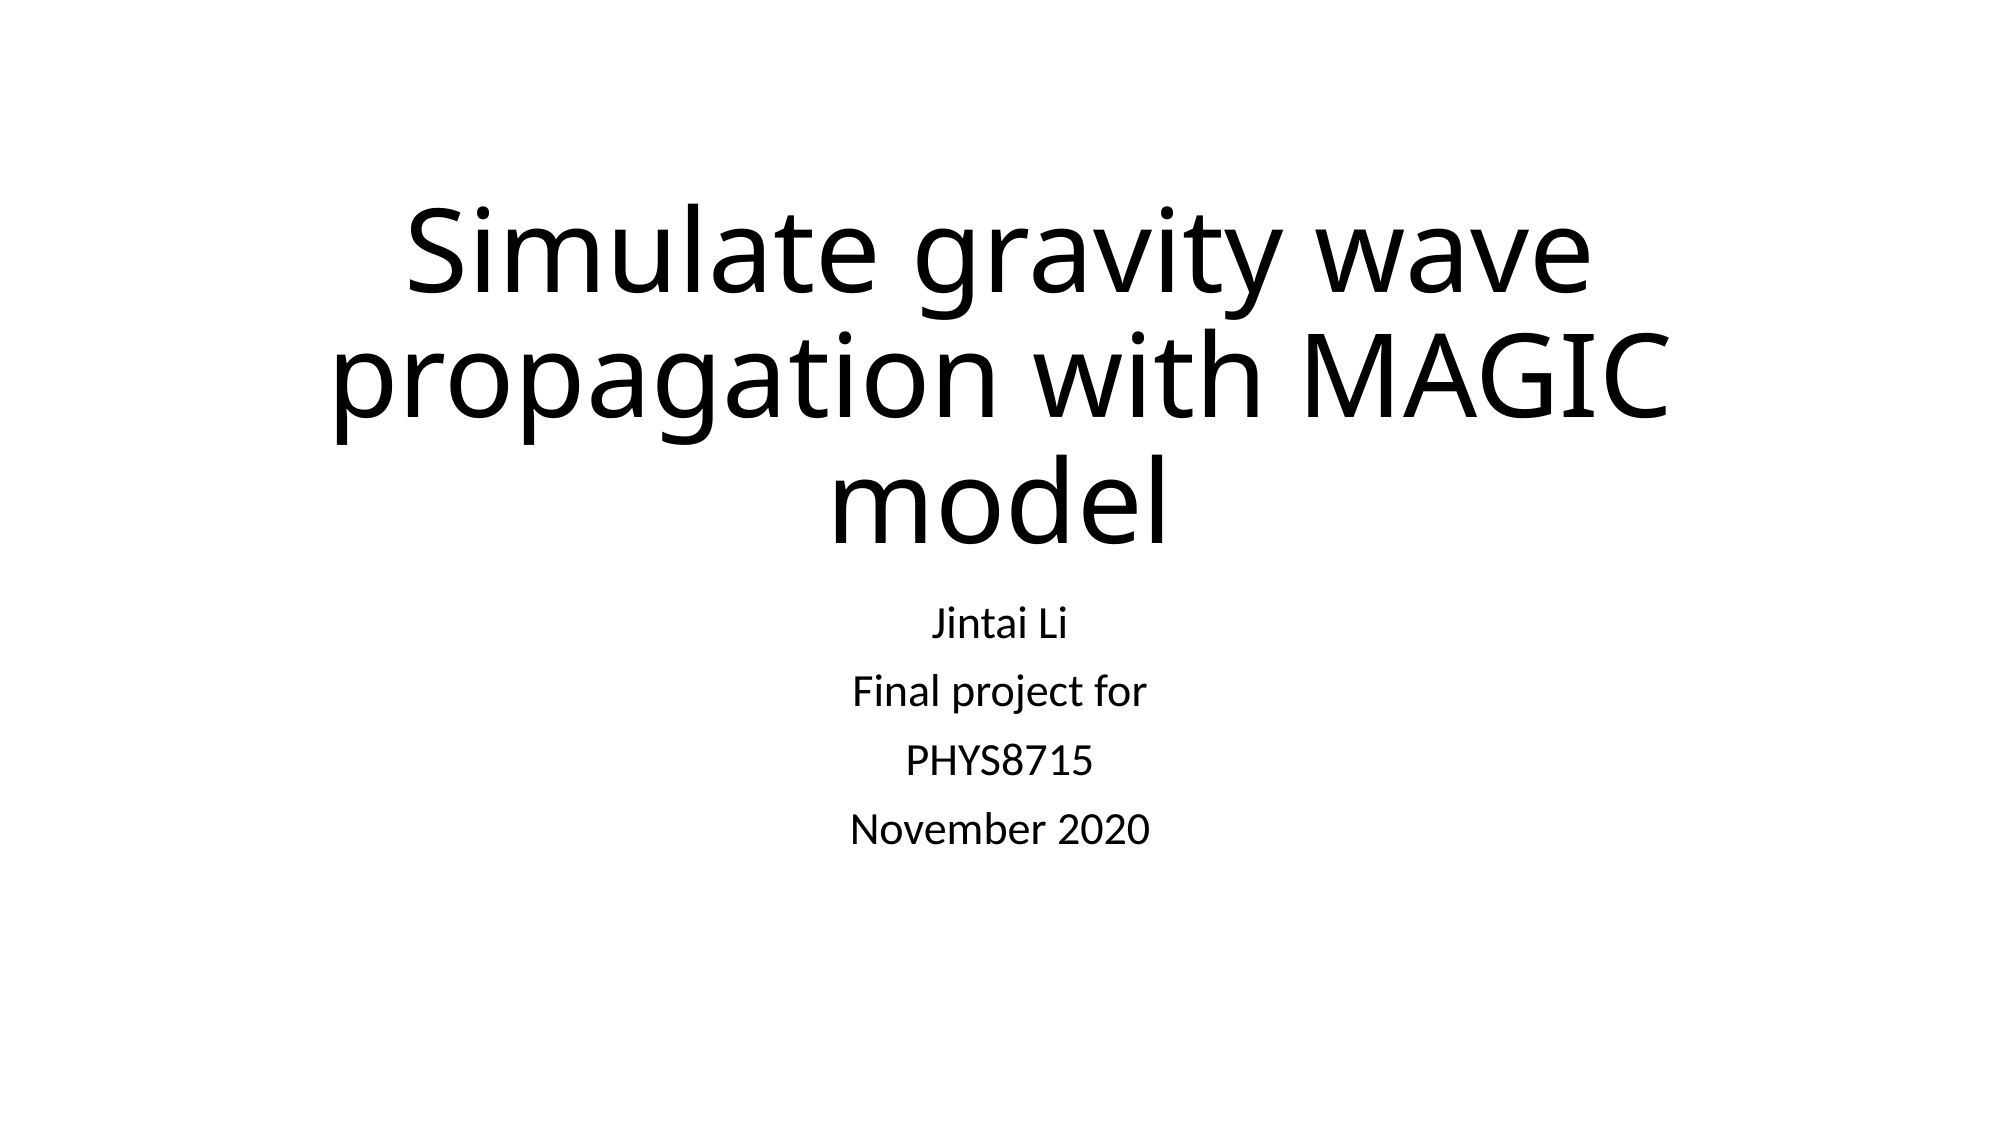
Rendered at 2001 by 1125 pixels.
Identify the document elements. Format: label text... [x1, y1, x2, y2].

title Simulate gravity wave propagation with MAGIC model [249, 184, 1750, 576]
subtitle Jintai Li Final project for PHYS8715 November 2020 [249, 590, 1750, 863]
